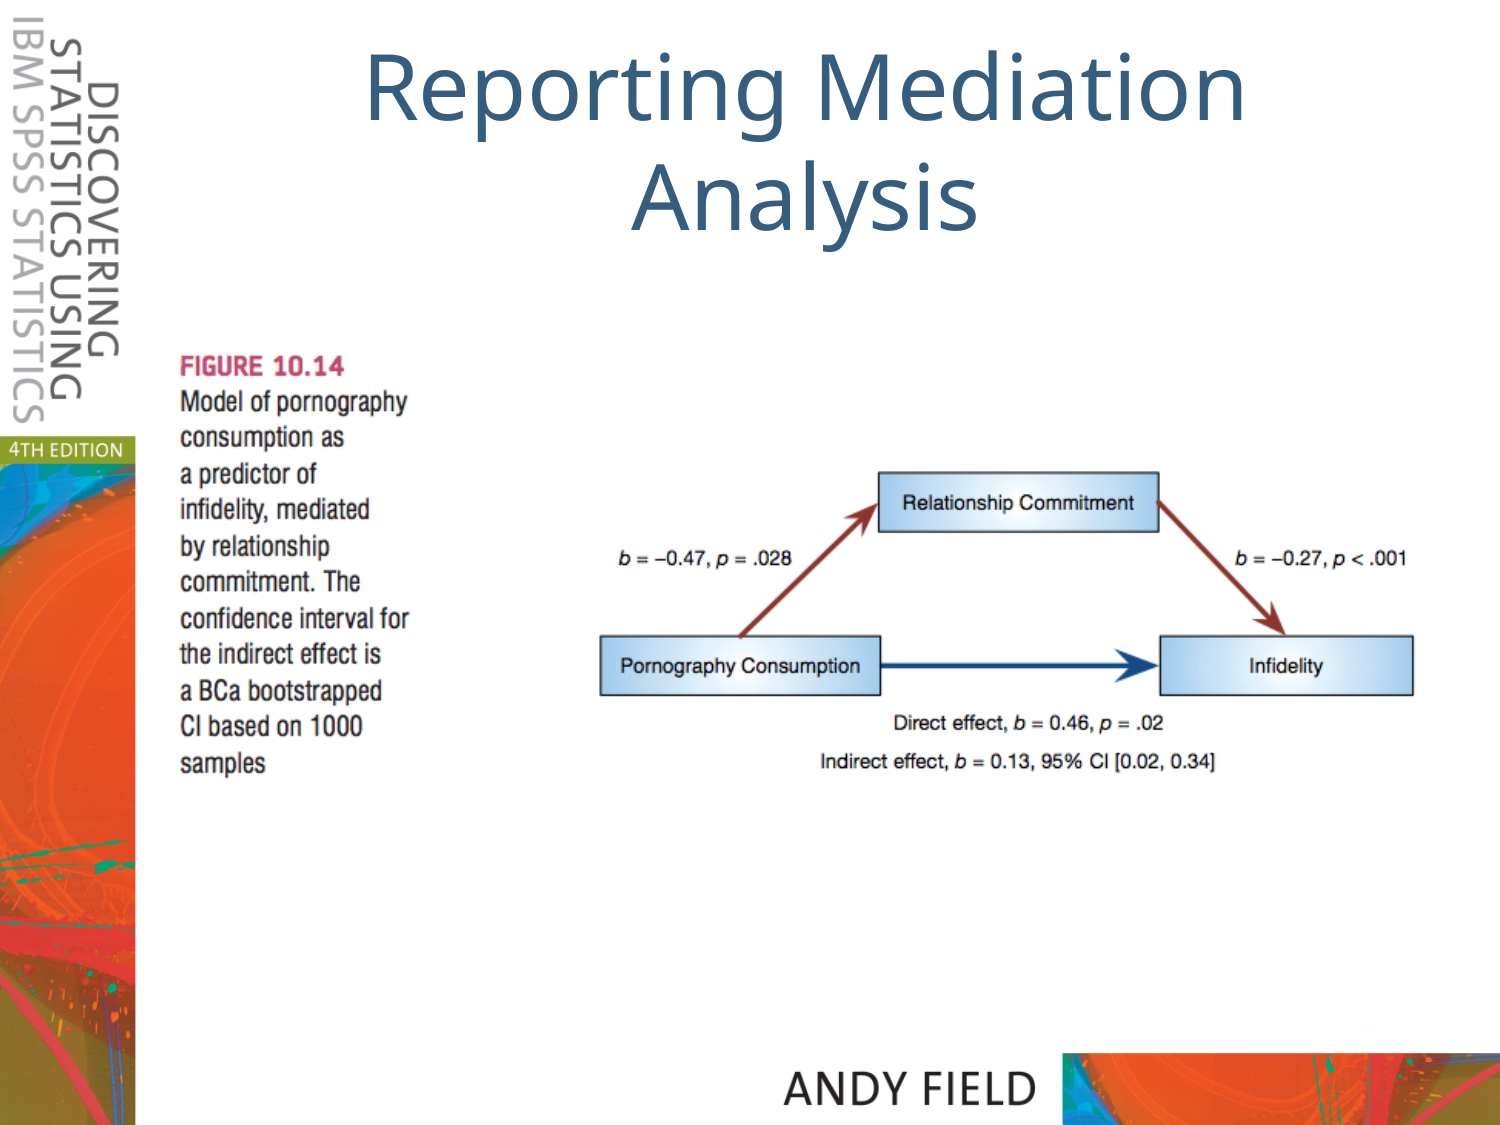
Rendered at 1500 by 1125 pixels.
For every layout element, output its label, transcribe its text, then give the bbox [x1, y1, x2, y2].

picture [158, 349, 1457, 824]
title Reporting Mediation Analysis [187, 45, 1425, 233]
